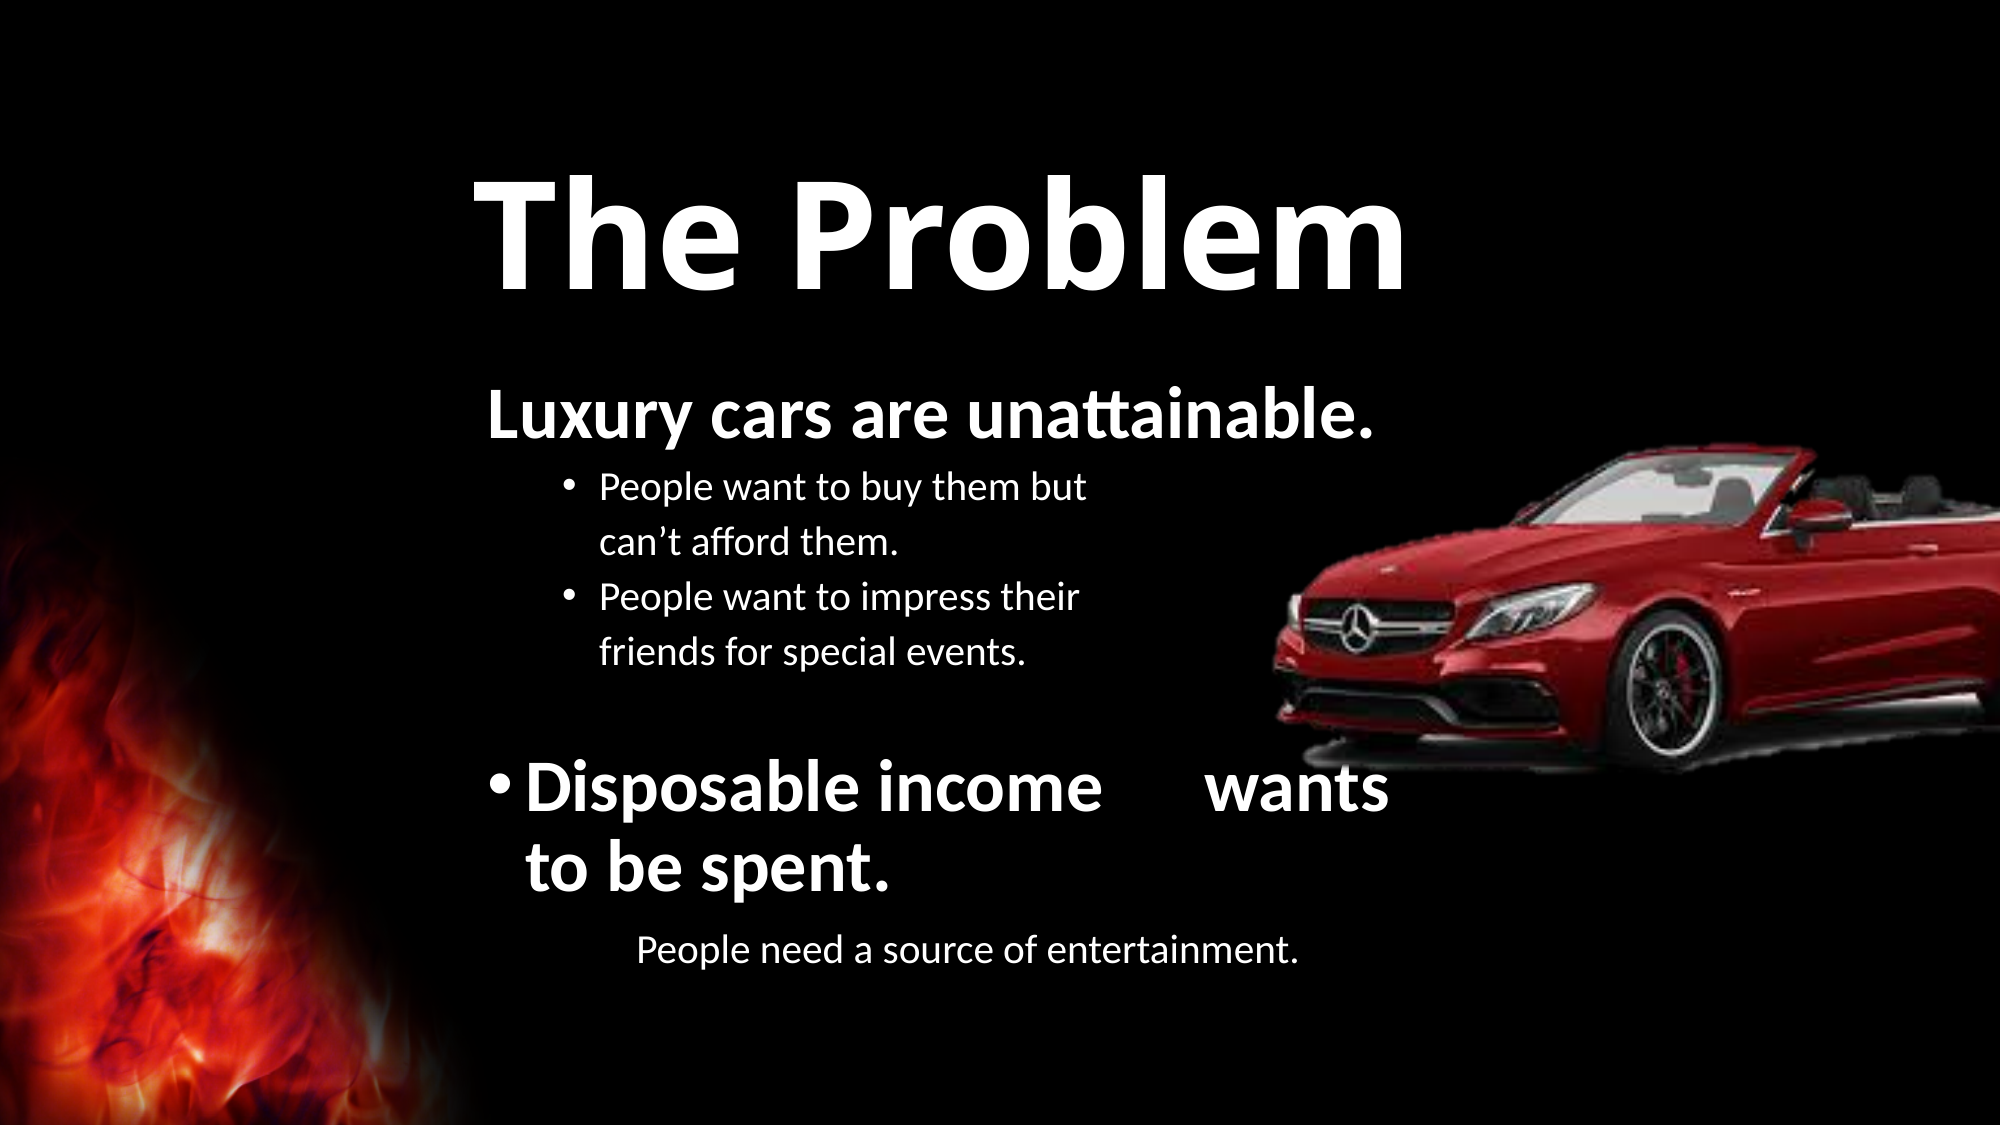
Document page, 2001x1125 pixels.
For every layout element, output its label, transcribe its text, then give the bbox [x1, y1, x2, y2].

picture [1228, 347, 2000, 833]
title The Problem [456, 103, 1895, 367]
list Luxury cars are unattainable. People want to buy them but can’t afford them. People want to impress their friends for special events. Disposable income wants to be spent. People need a source of entertainment. [656, 367, 1413, 983]
picture [0, 116, 656, 1125]
